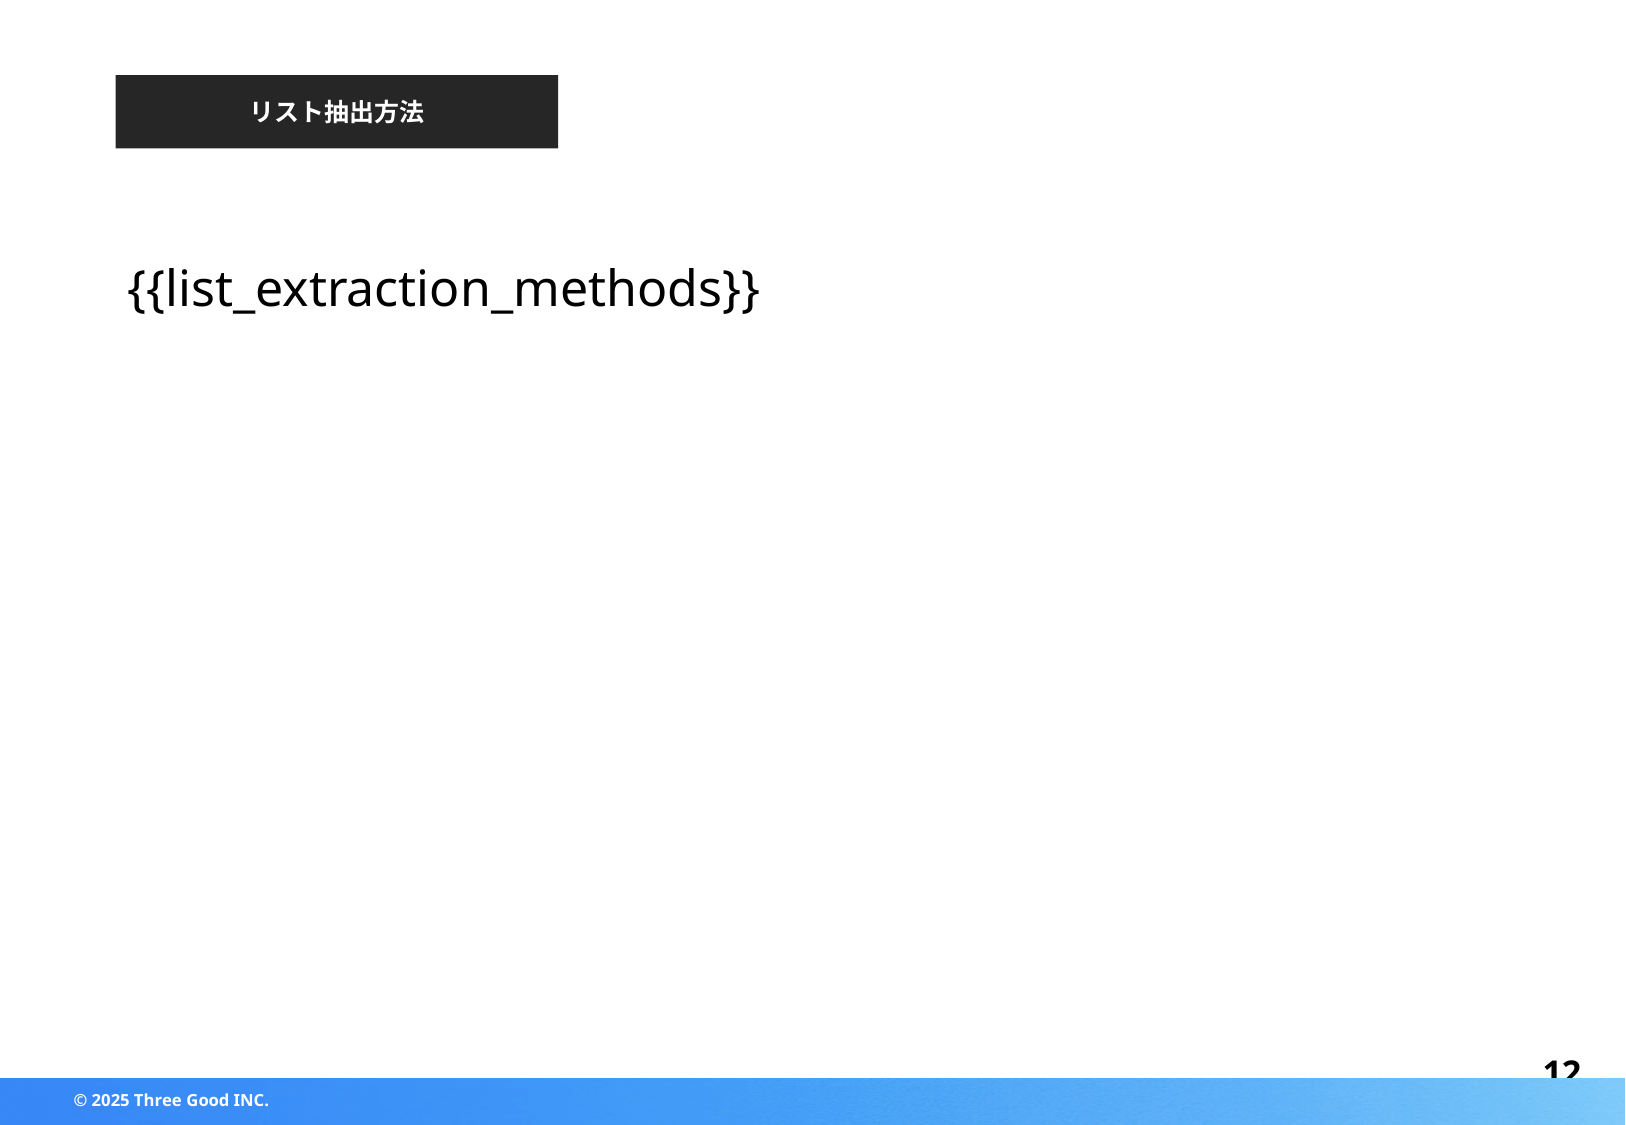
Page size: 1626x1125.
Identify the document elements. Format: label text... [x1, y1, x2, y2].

text_box リスト抽出方法 [115, 75, 559, 149]
slide_number 12 [1449, 1048, 1597, 1078]
text_box {{list_extraction_methods}} [115, 220, 1519, 317]
picture [0, 1078, 1625, 1125]
